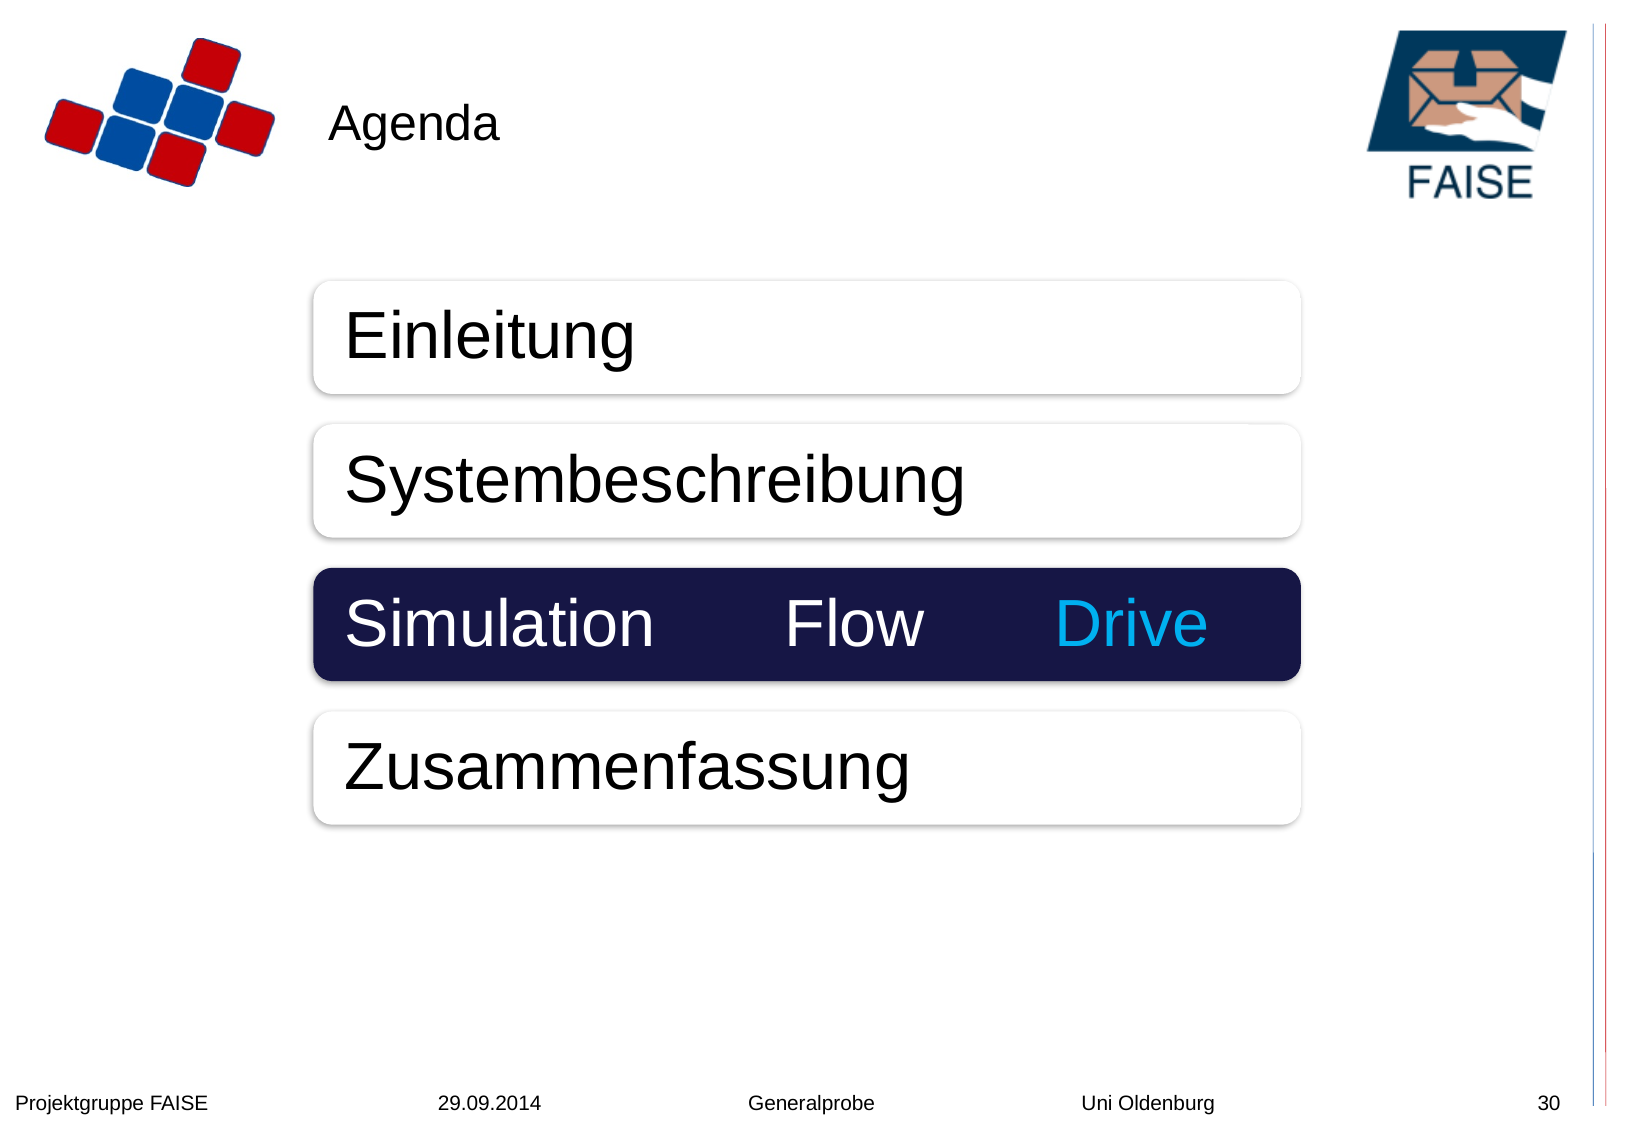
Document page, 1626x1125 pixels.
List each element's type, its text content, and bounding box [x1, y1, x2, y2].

footer Projektgruppe FAISE 29.09.2014 Generalprobe Uni Oldenburg [0, 1082, 1530, 1125]
picture [1364, 23, 1575, 210]
picture [44, 38, 288, 187]
slide_number 30 [1530, 1082, 1576, 1119]
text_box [313, 171, 1302, 1017]
title Agenda [313, 44, 1544, 197]
